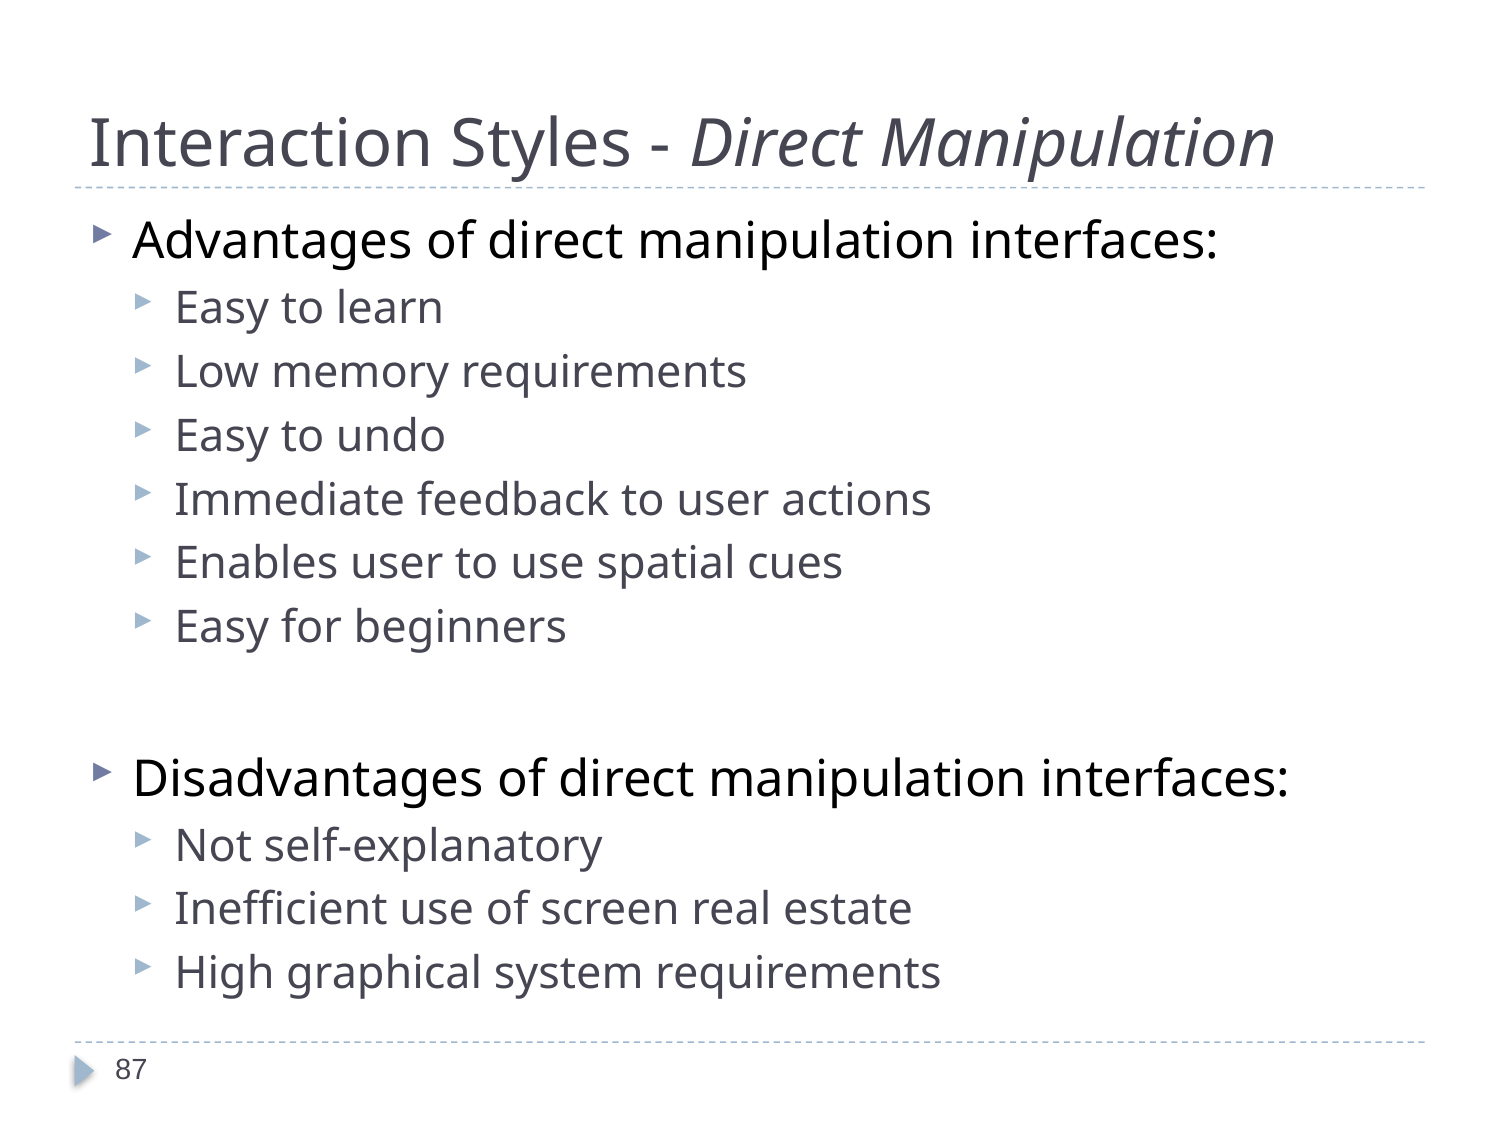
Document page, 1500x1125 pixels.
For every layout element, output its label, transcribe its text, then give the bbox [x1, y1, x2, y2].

title Interaction Styles - Direct Manipulation [75, 24, 1425, 188]
slide_number 87 [100, 1042, 426, 1103]
list Advantages of direct manipulation interfaces: Easy to learn Low memory requirements Easy to undo Immediate feedback to user actions Enables user to use spatial cues Easy for beginners Disadvantages of direct manipulation interfaces: Not self-explanatory Inefficient use of screen real estate High graphical system requirements [75, 200, 1425, 1006]
